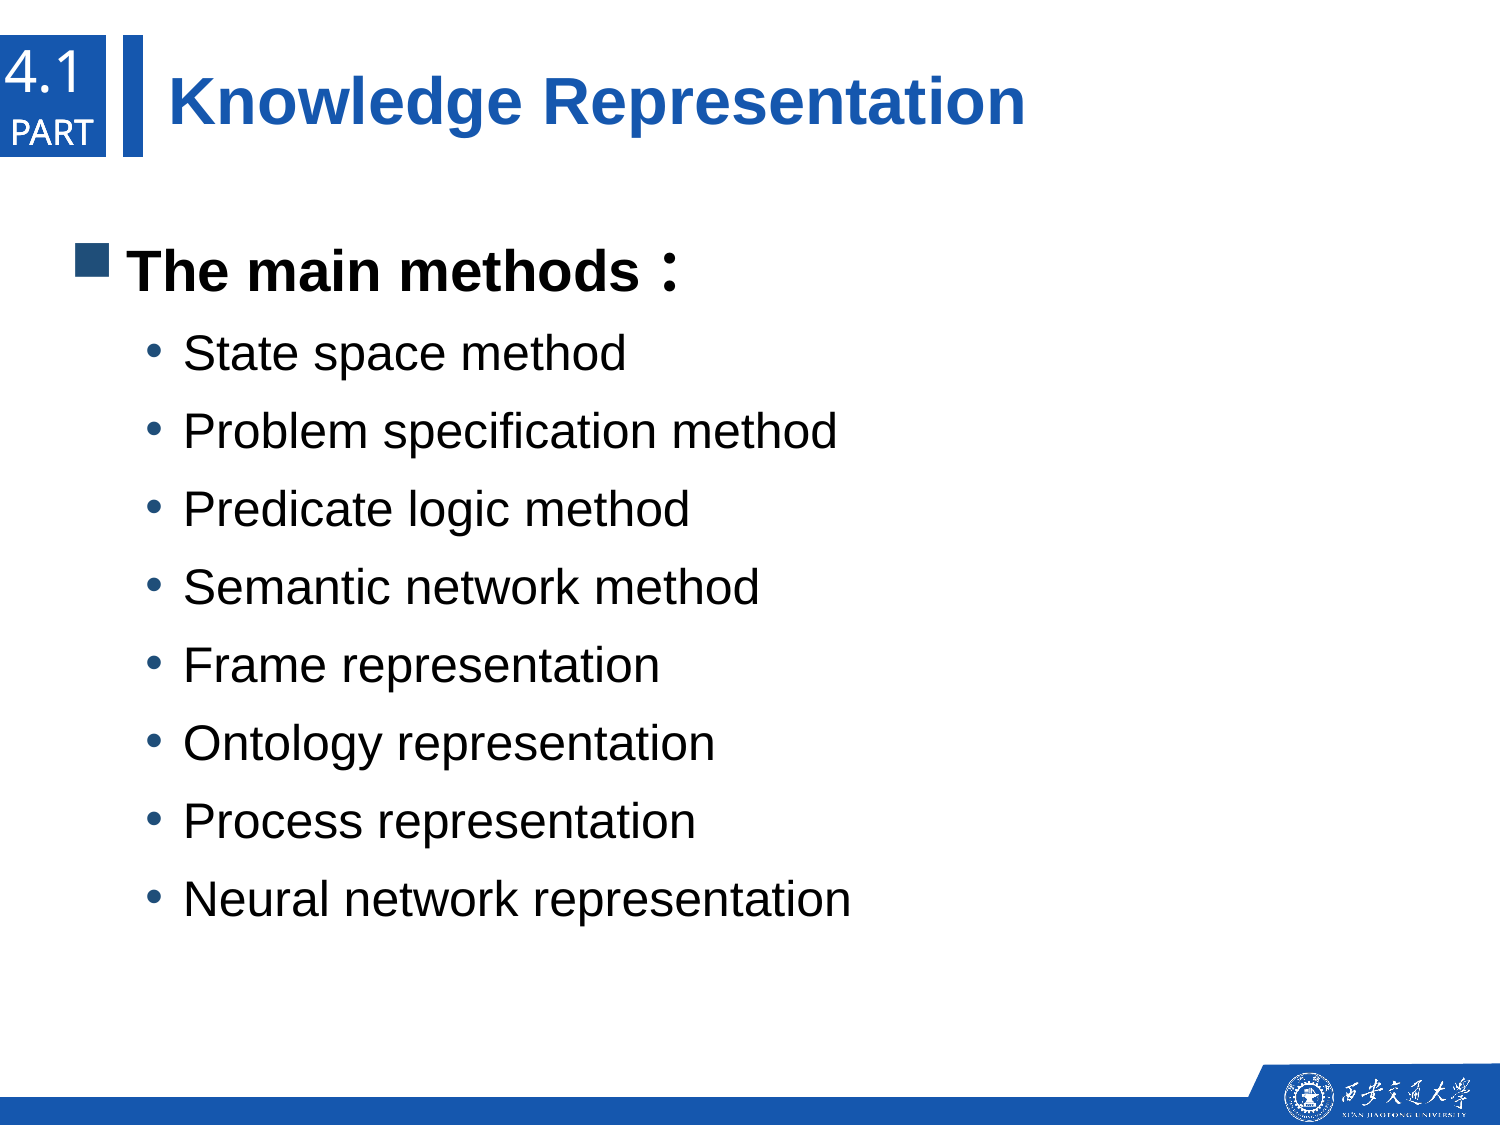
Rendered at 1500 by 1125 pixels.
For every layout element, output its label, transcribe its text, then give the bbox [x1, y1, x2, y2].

text_box 4.1 [0, 26, 124, 112]
text_box [0, 112, 107, 158]
text_box The main methods： State space method Problem specification method Predicate logic method Semantic network method Frame representation Ontology representation Process representation Neural network representation [55, 204, 1453, 934]
text_box Knowledge Representation [153, 50, 1043, 146]
text_box PART [9, 109, 95, 153]
